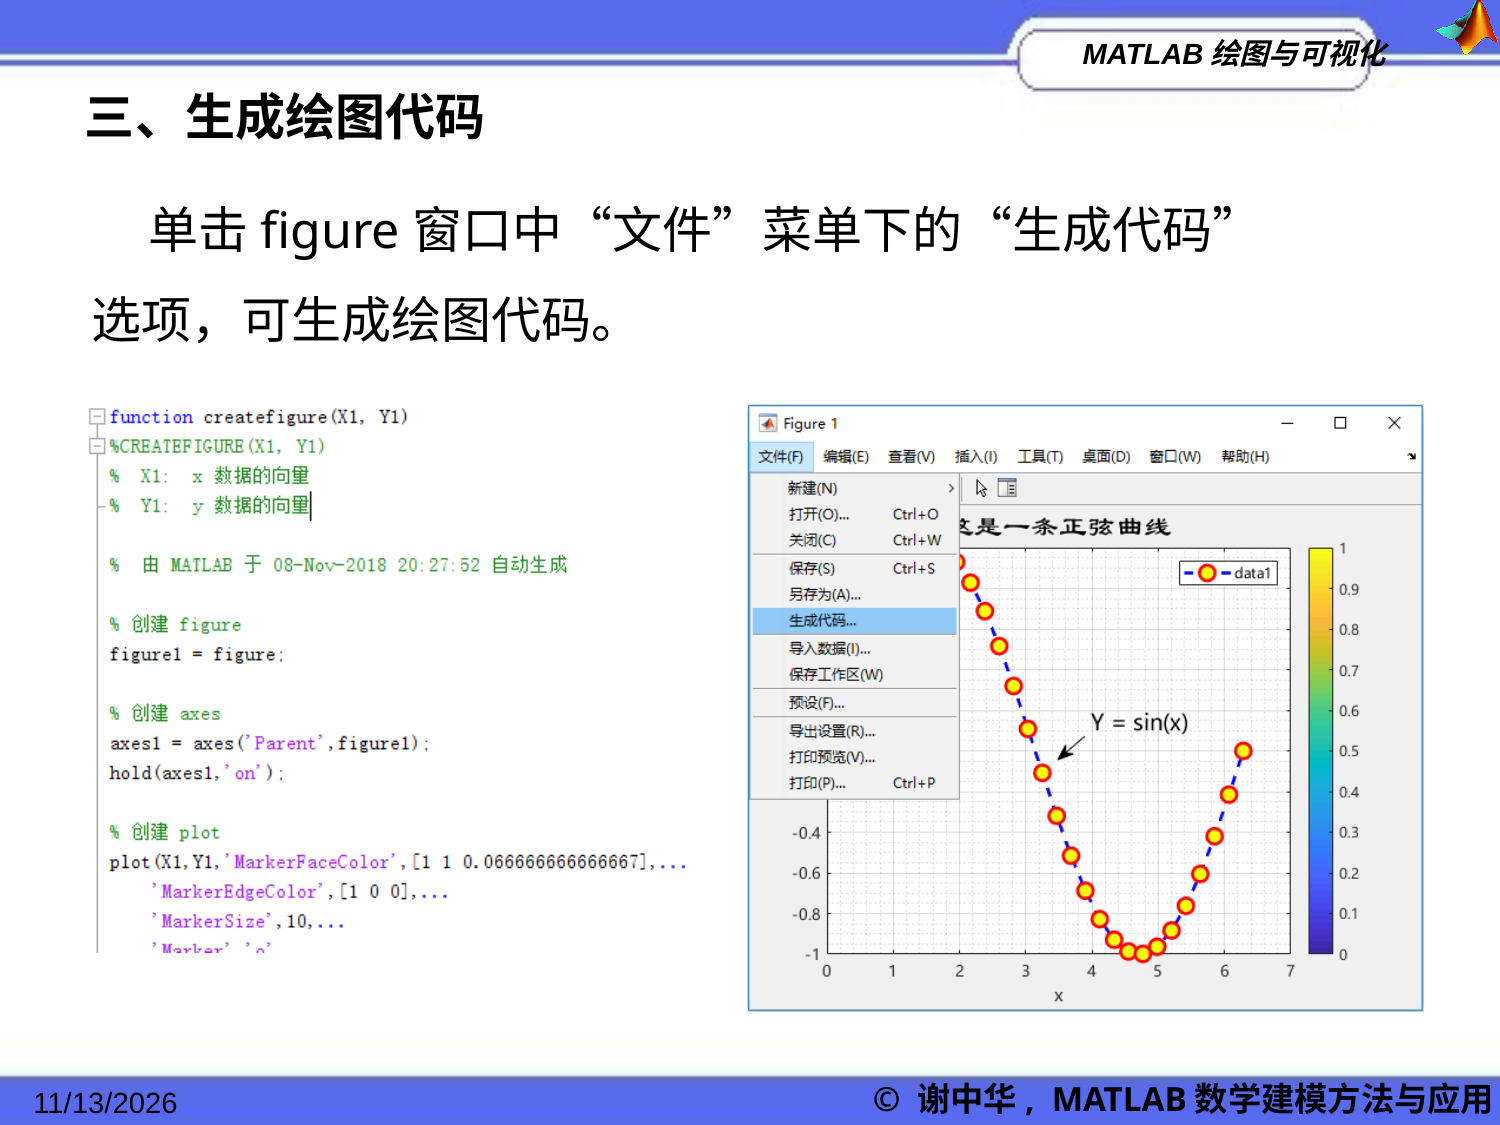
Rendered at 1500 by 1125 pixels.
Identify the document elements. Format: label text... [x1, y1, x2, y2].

footer © 谢中华, MATLAB数学建模方法与应用 [790, 1078, 1495, 1120]
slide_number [18, 1077, 369, 1120]
text_box 单击figure窗口中“文件”菜单下的“生成代码”选项，可生成绘图代码。 [76, 160, 1306, 356]
text_box 三、生成绘图代码 [70, 78, 1102, 153]
picture [0, 0, 1500, 1125]
